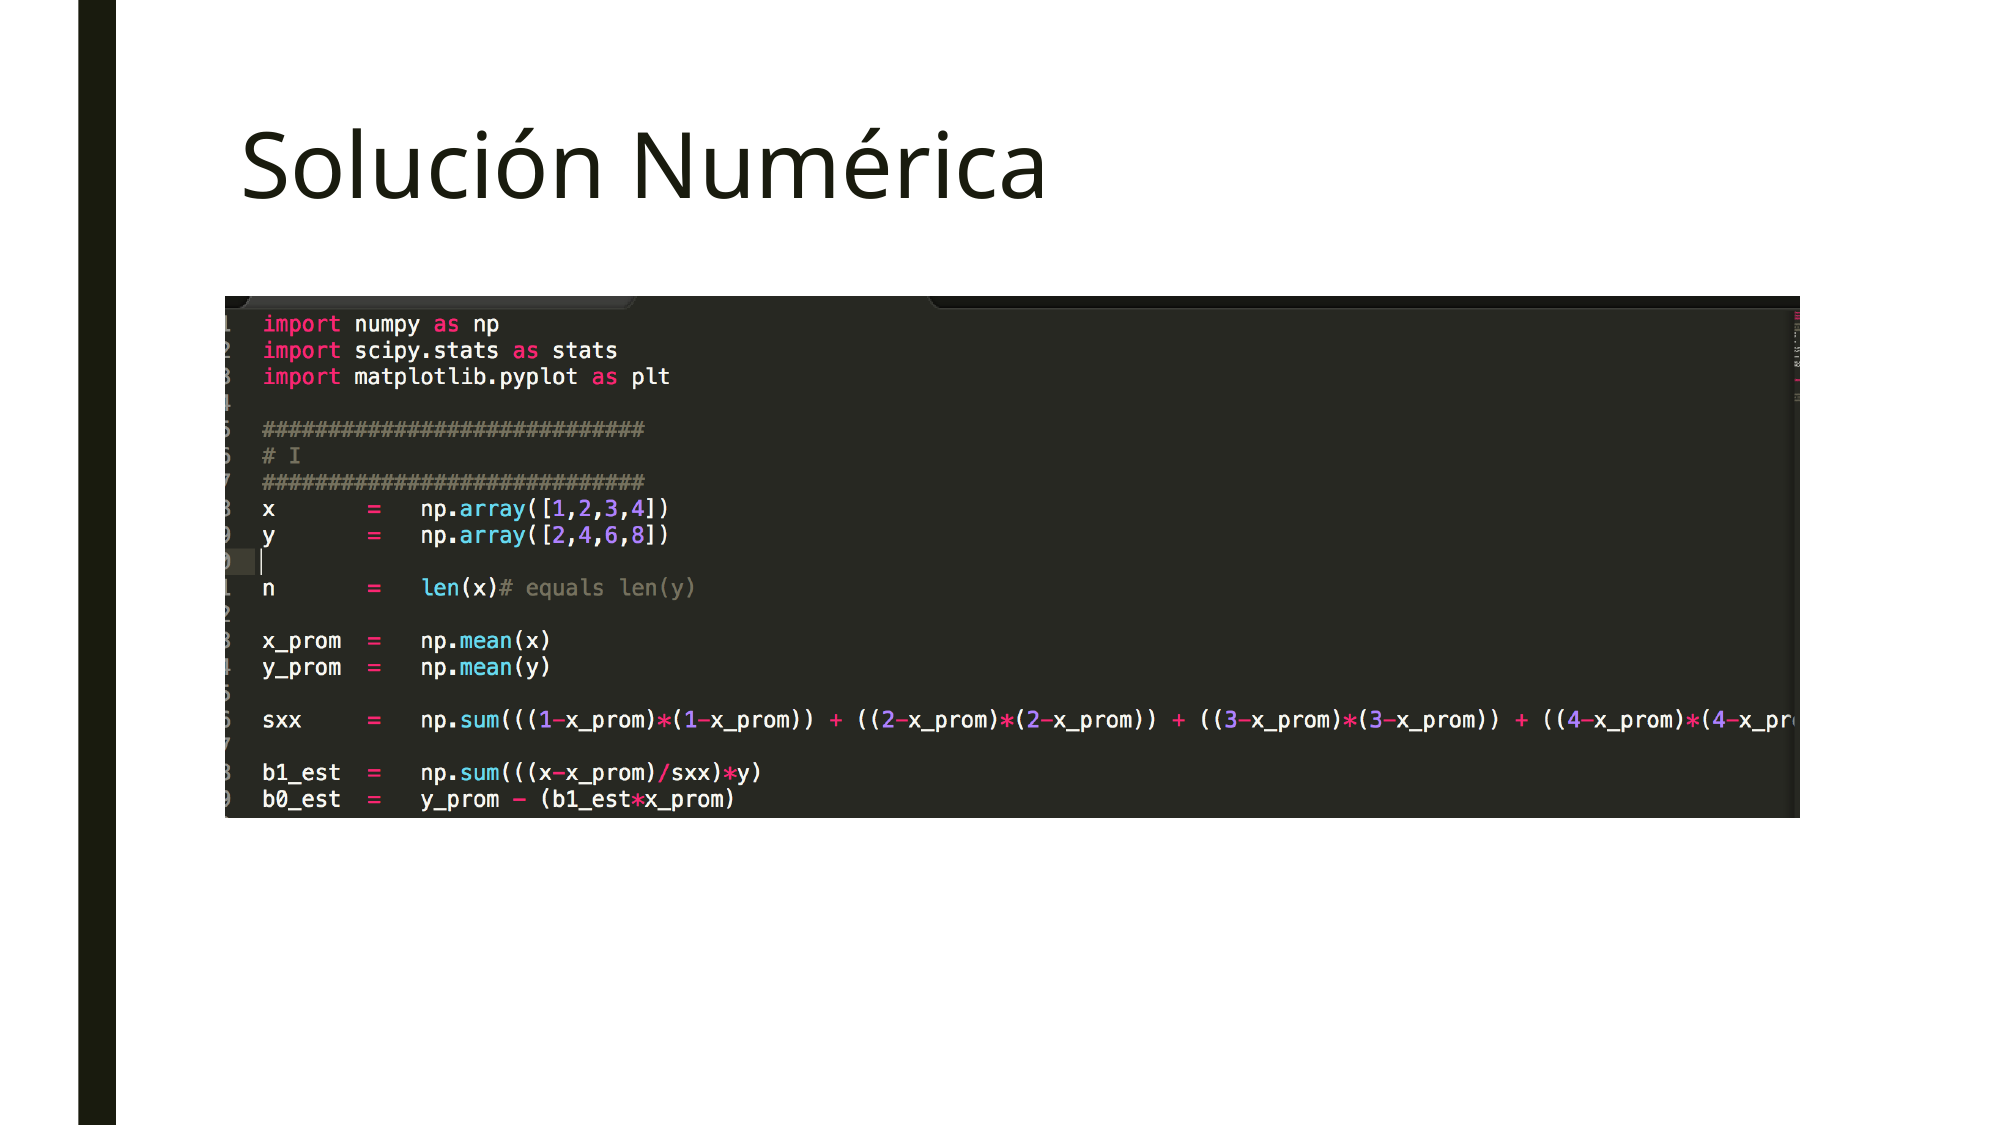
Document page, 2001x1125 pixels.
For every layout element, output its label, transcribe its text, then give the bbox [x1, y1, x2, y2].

title Solución Numérica [225, 112, 1800, 296]
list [224, 296, 1800, 818]
